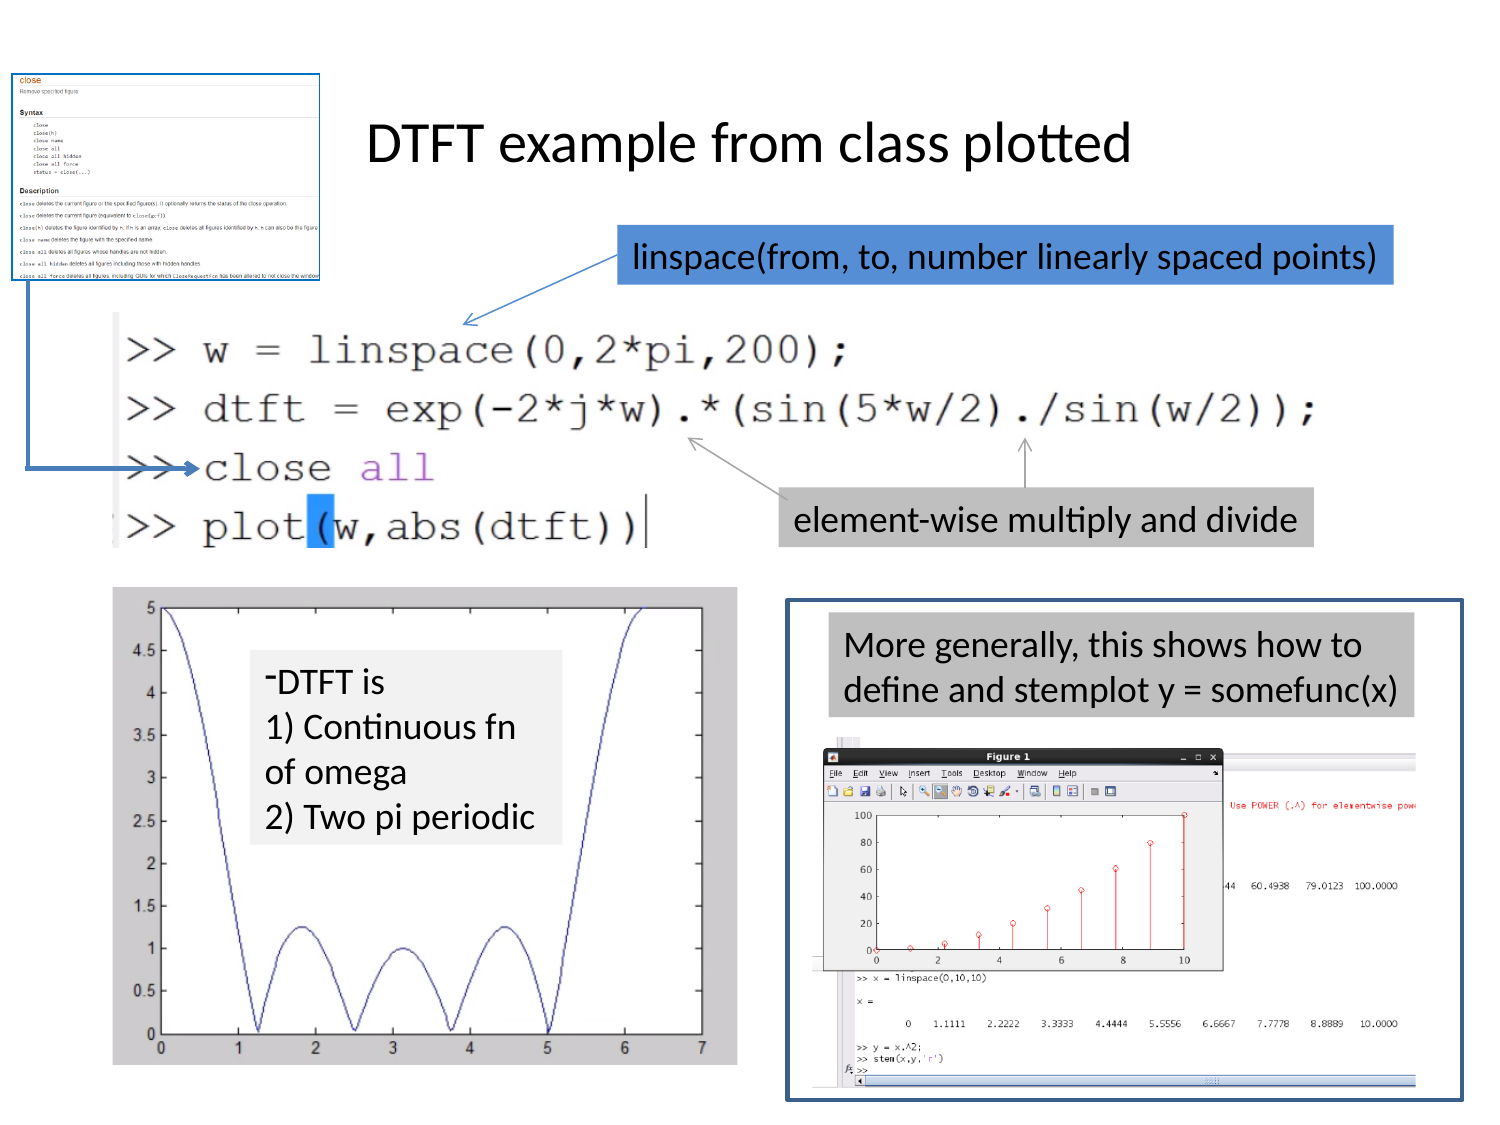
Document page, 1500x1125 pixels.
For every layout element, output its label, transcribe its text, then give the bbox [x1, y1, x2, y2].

text_box linspace(from, to, number linearly spaced points) [617, 224, 1394, 285]
picture [112, 587, 738, 1066]
picture [12, 74, 320, 280]
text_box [462, 254, 613, 326]
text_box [687, 437, 788, 501]
picture [812, 737, 1416, 1088]
picture [112, 312, 1351, 548]
title DTFT example from class plotted [75, 45, 1425, 233]
text_box [785, 598, 1464, 1102]
